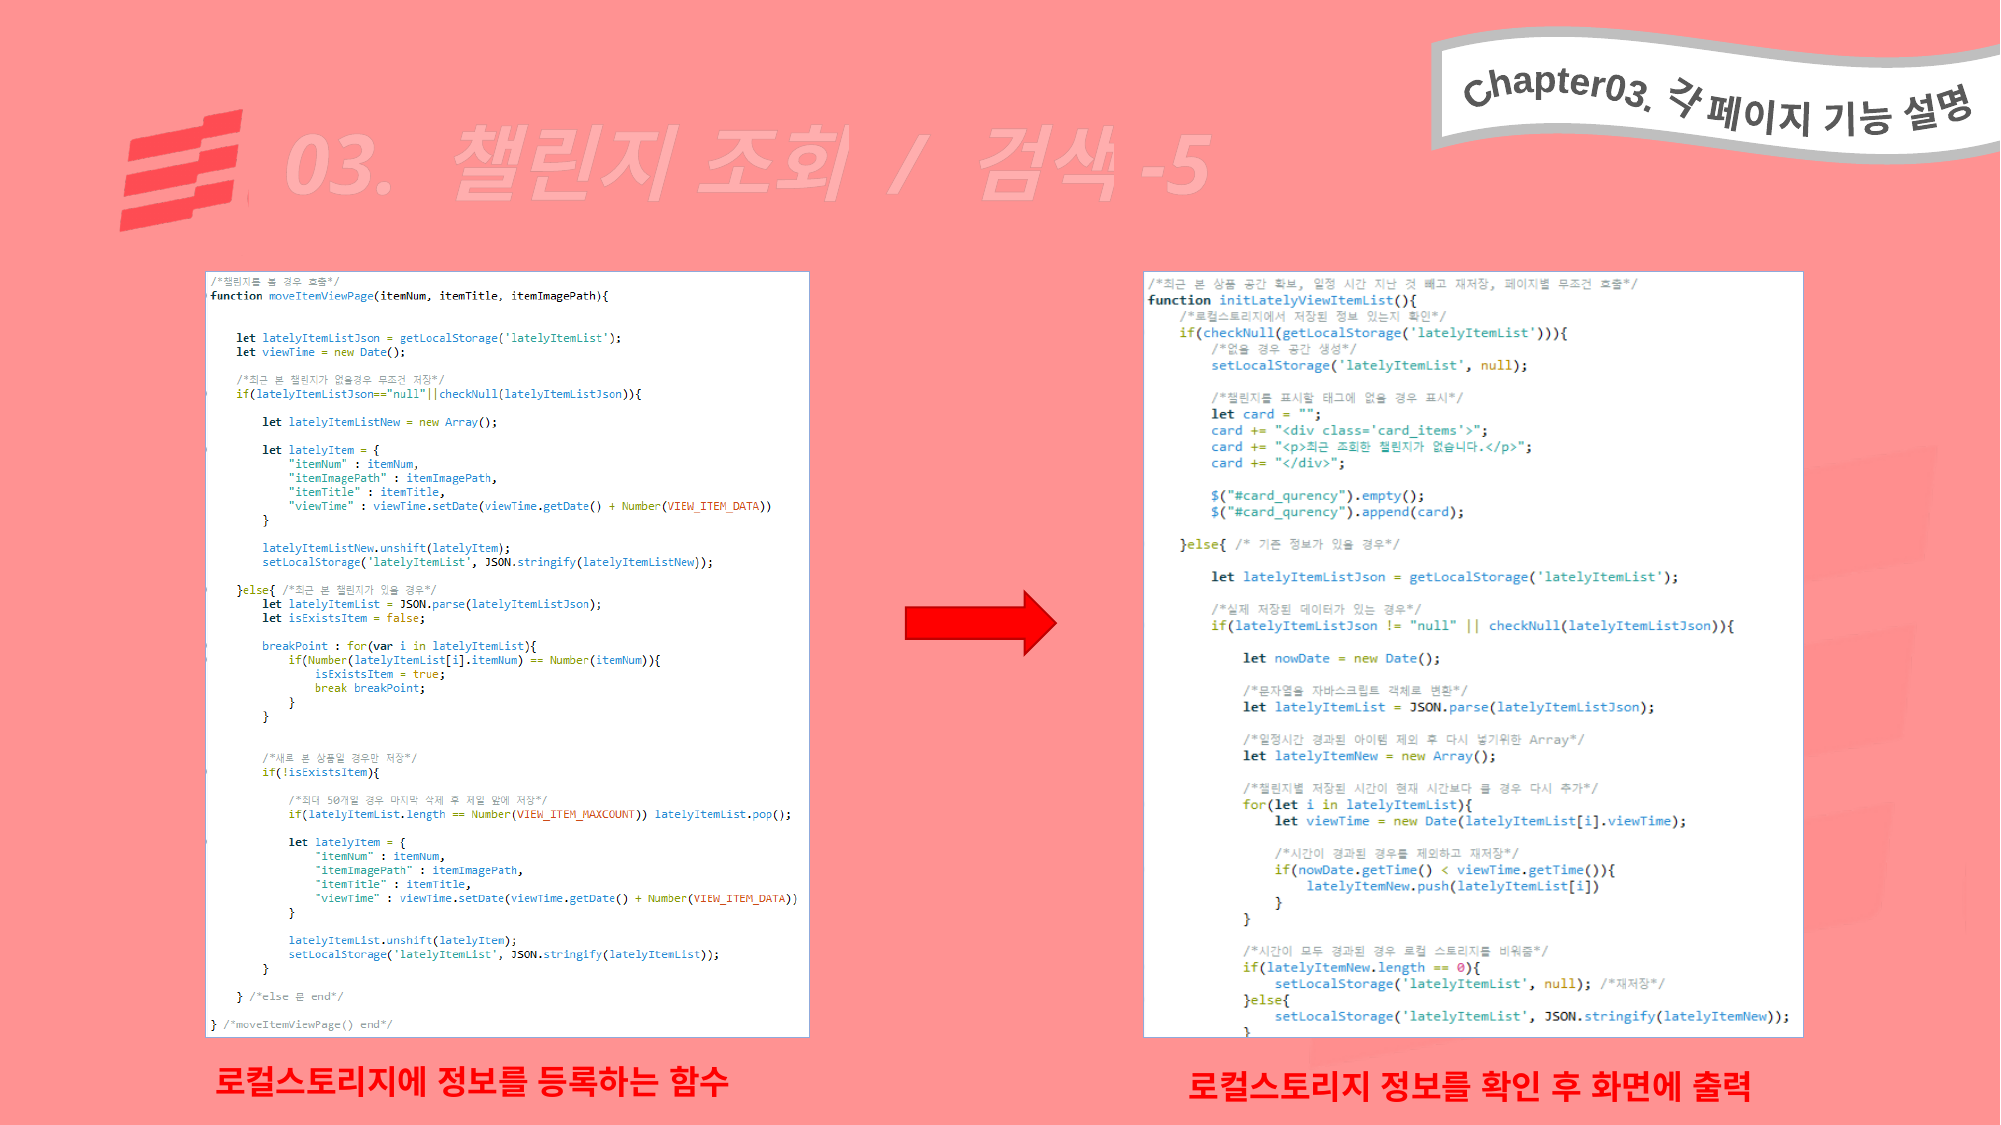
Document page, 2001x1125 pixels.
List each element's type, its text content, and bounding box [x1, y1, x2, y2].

text_box 로컬스토리지 정보를 확인 후 화면에 출력 [1118, 1033, 1308, 1115]
text_box [904, 589, 1058, 657]
picture [1143, 271, 1967, 1125]
picture [205, 271, 810, 1038]
text_box [1435, 30, 2000, 161]
title 03. 챌린지 조회 / 검색-5 [268, 76, 1863, 258]
text_box 로컬스토리지에 정보를 등록하는 함수 [199, 1023, 835, 1109]
picture [119, 109, 249, 256]
